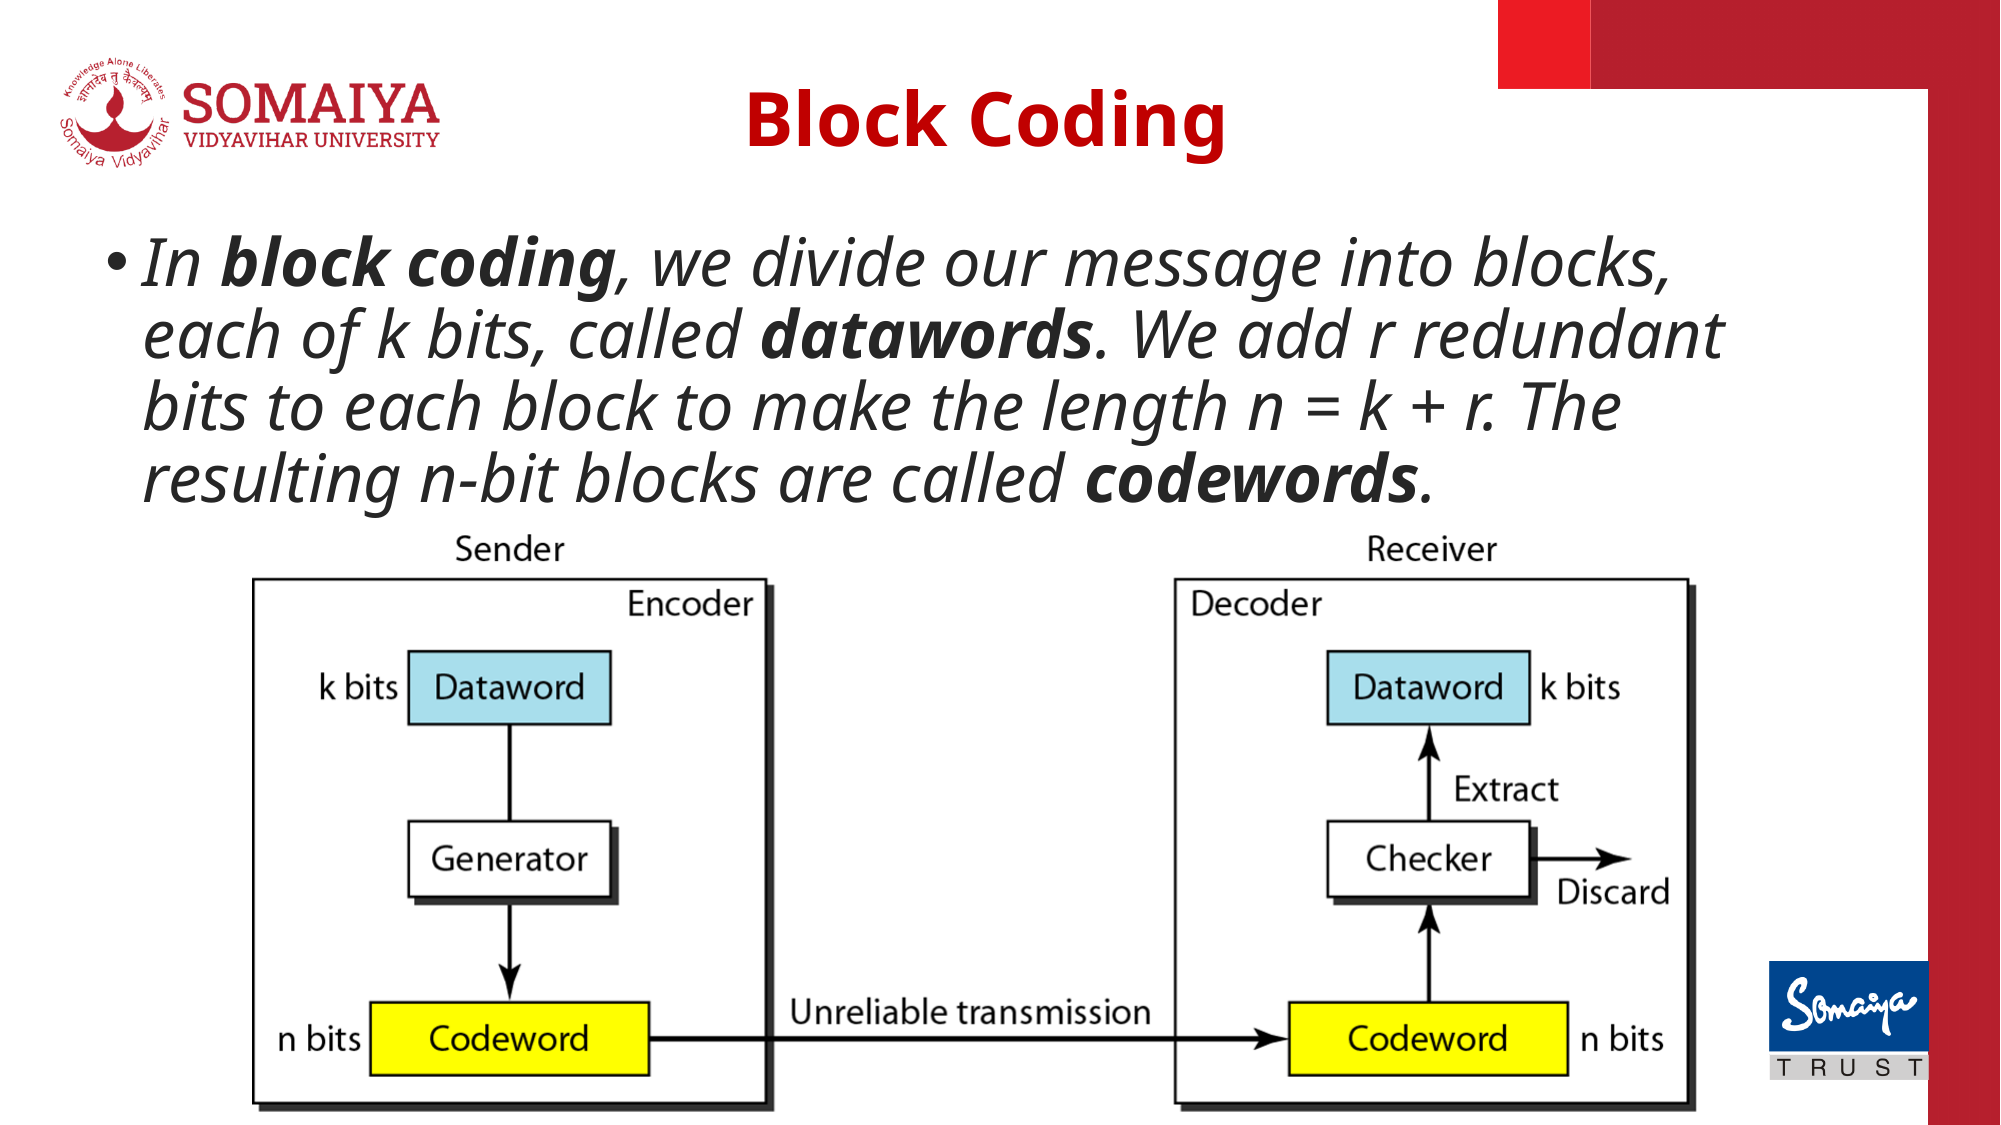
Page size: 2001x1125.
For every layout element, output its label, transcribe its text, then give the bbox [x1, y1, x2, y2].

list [1769, 961, 1929, 1080]
picture [25, 49, 474, 195]
picture [1498, 0, 2000, 1125]
picture [252, 530, 1697, 1112]
title Block Coding [392, 13, 1580, 221]
text_box In block coding, we divide our message into blocks, each of k bits, called datawords. We add r redundant bits to each block to make the length n = k + r. The resulting n-bit blocks are called codewords. [90, 221, 1783, 1025]
